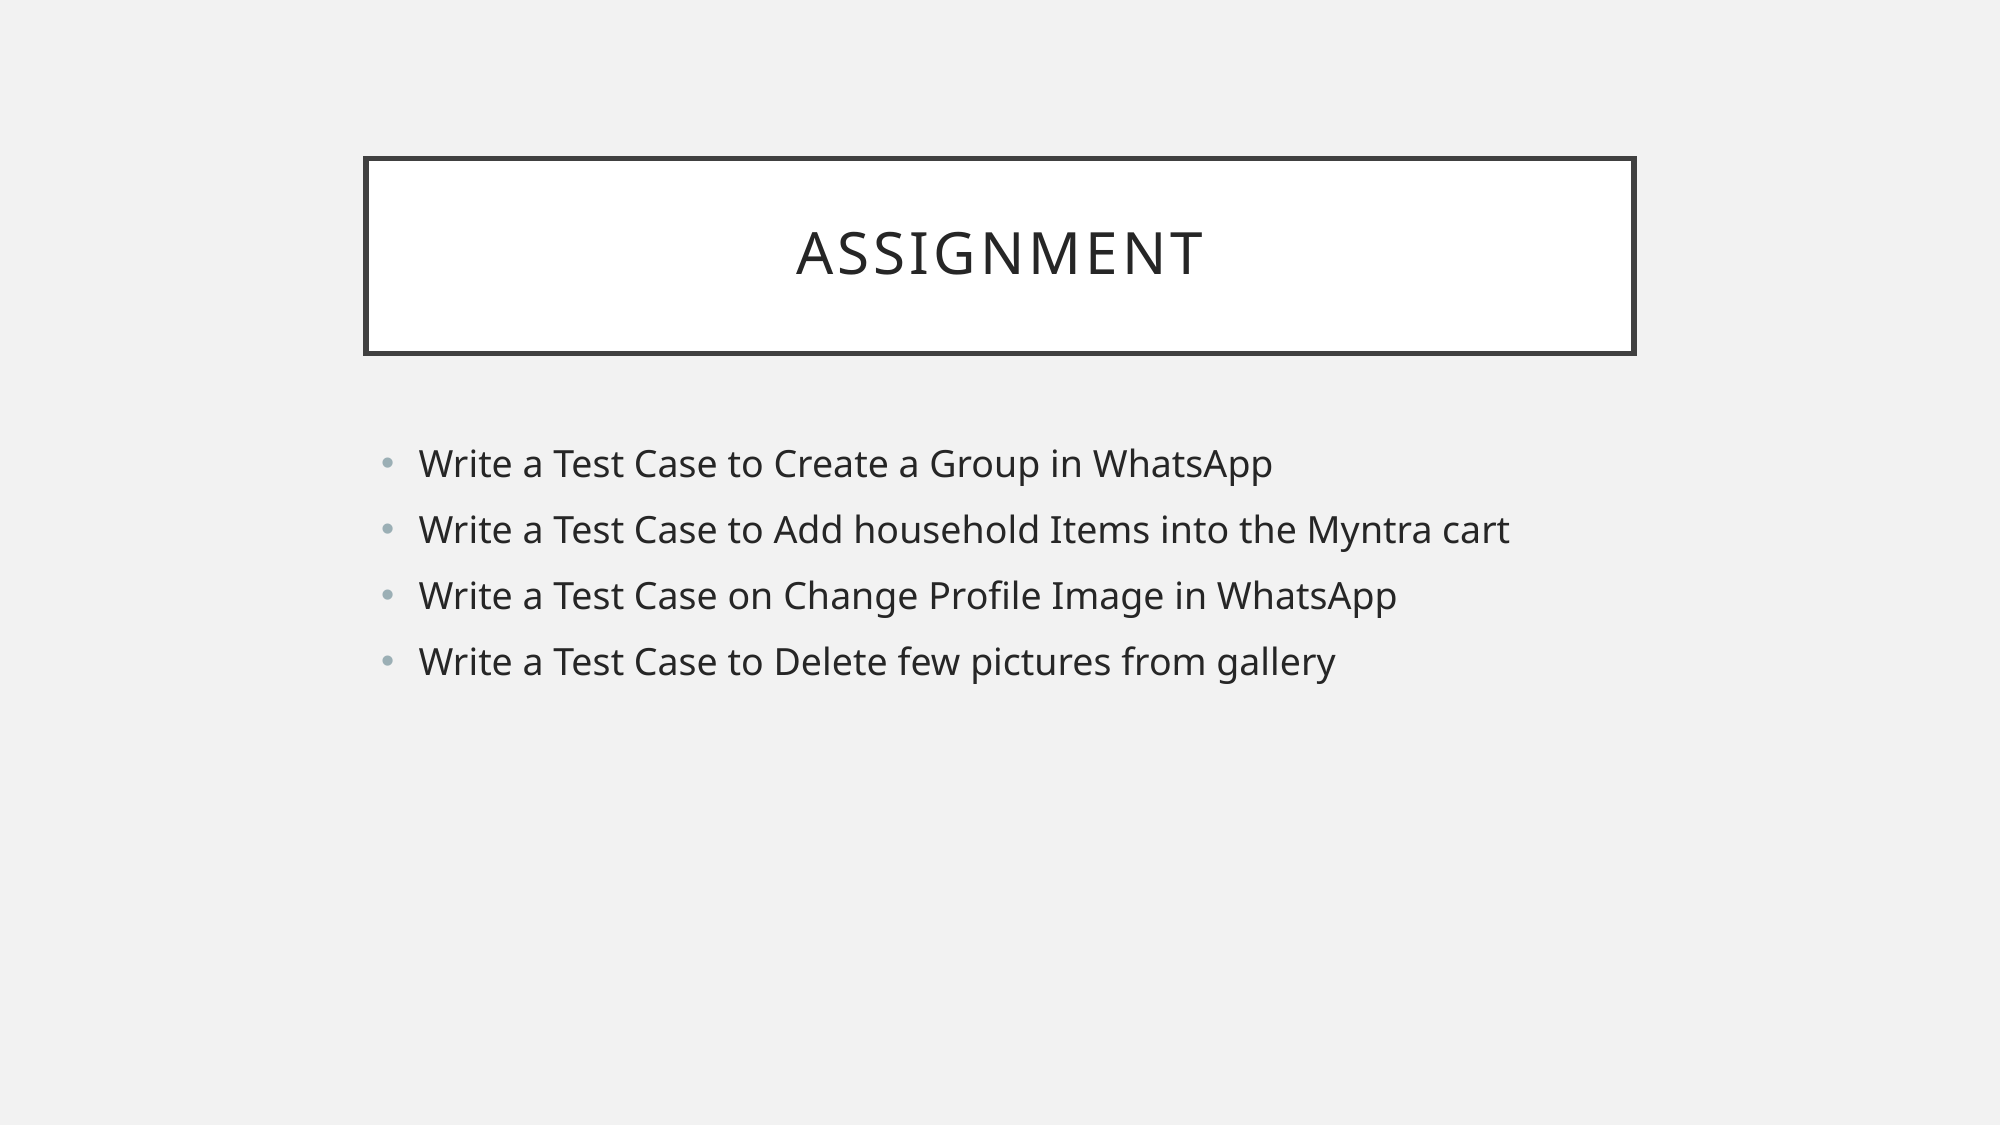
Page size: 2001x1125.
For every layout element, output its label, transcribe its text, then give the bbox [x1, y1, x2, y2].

list Write a Test Case to Create a Group in WhatsApp Write a Test Case to Add household Items into the Myntra cart Write a Test Case on Change Profile Image in WhatsApp Write a Test Case to Delete few pictures from gallery [366, 432, 1634, 942]
title assignment [363, 156, 1637, 356]
